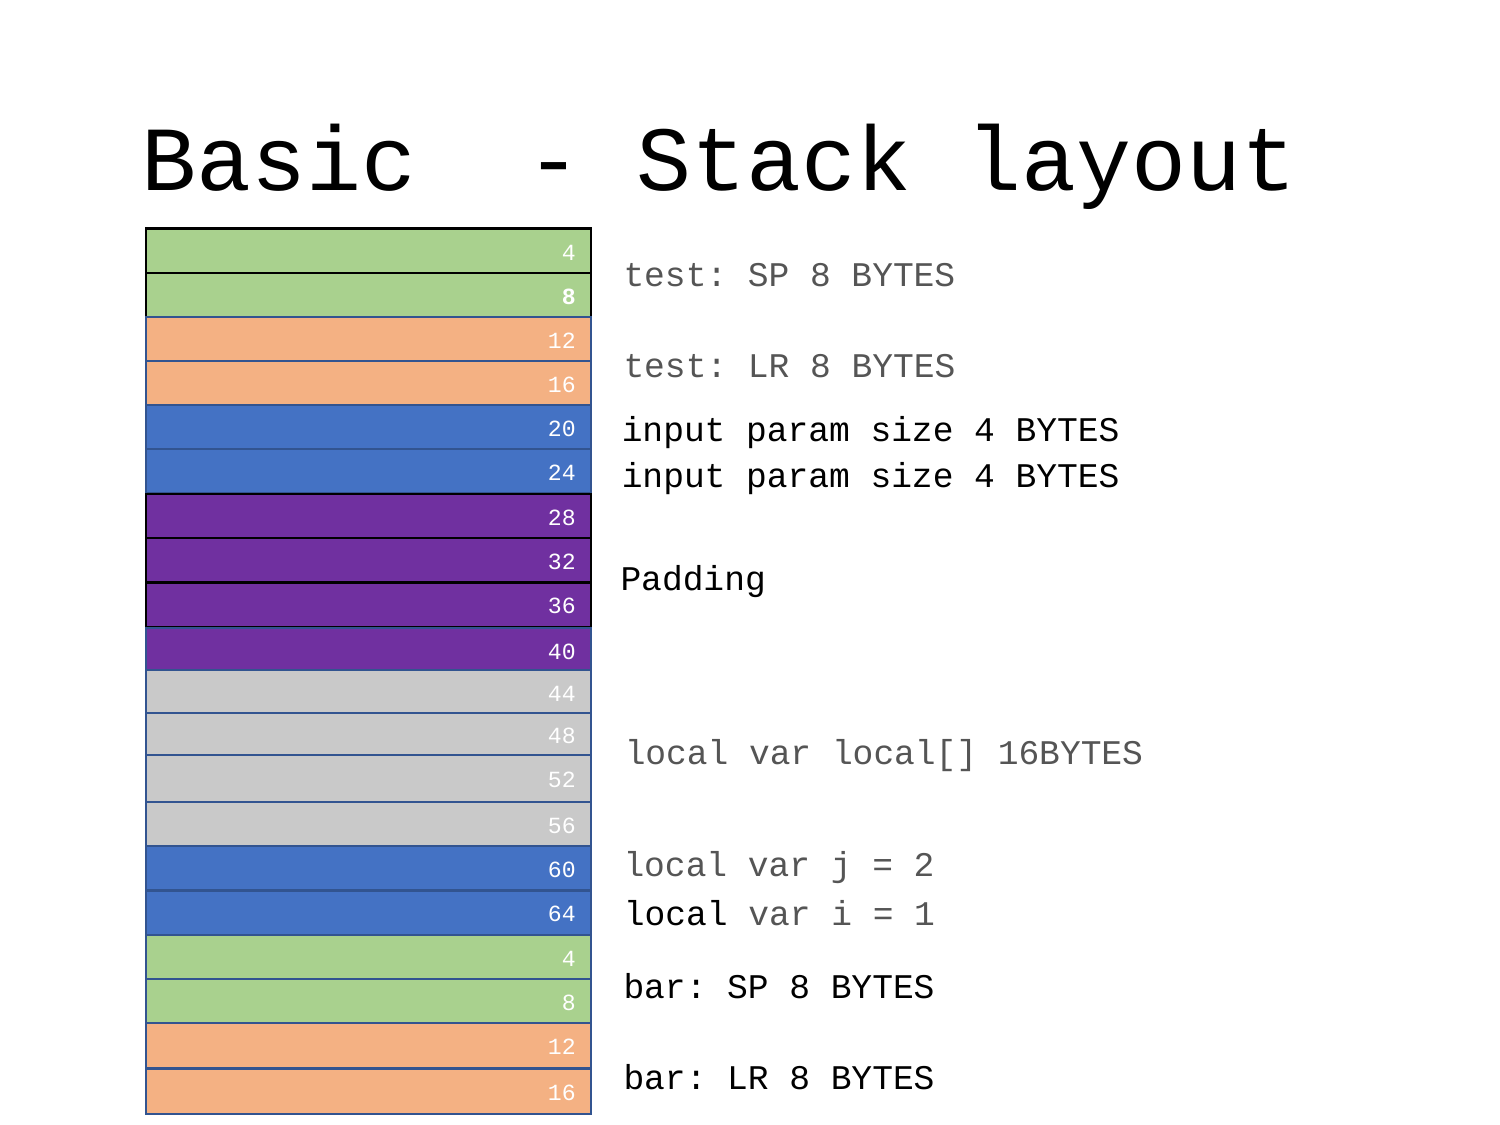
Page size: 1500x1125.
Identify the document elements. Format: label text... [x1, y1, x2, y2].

text_box input param size 4 BYTES [606, 399, 1135, 445]
text_box 8 [145, 272, 592, 316]
title Basic - Stack layout [126, 60, 1322, 262]
text_box 24 [145, 448, 592, 493]
text_box 12 [145, 316, 592, 360]
text_box 52 [145, 754, 592, 801]
text_box 60 [145, 845, 592, 890]
text_box bar: SP 8 BYTES [608, 956, 950, 1014]
text_box local var local[] 16BYTES [610, 722, 1159, 779]
text_box test: LR 8 BYTES [608, 335, 971, 393]
text_box 56 [145, 801, 592, 845]
text_box 4 [145, 227, 592, 272]
text_box 40 [145, 627, 592, 669]
text_box Padding [605, 548, 781, 605]
text_box local var i = 1 [609, 883, 1013, 940]
text_box 36 [145, 582, 592, 627]
text_box 20 [145, 404, 592, 448]
text_box 44 [145, 669, 592, 712]
text_box local var j = 2 [608, 834, 950, 891]
text_box 12 [145, 1022, 592, 1068]
text_box 4 [145, 934, 592, 978]
text_box 64 [145, 890, 592, 934]
text_box bar: LR 8 BYTES [608, 1047, 950, 1104]
text_box 48 [145, 712, 592, 754]
text_box 8 [145, 978, 592, 1022]
text_box 16 [145, 1068, 592, 1115]
text_box 28 [145, 493, 592, 537]
text_box 16 [145, 360, 592, 404]
text_box 32 [145, 537, 592, 582]
text_box input param size 4 BYTES [606, 445, 1135, 502]
text_box test: SP 8 BYTES [608, 244, 971, 302]
